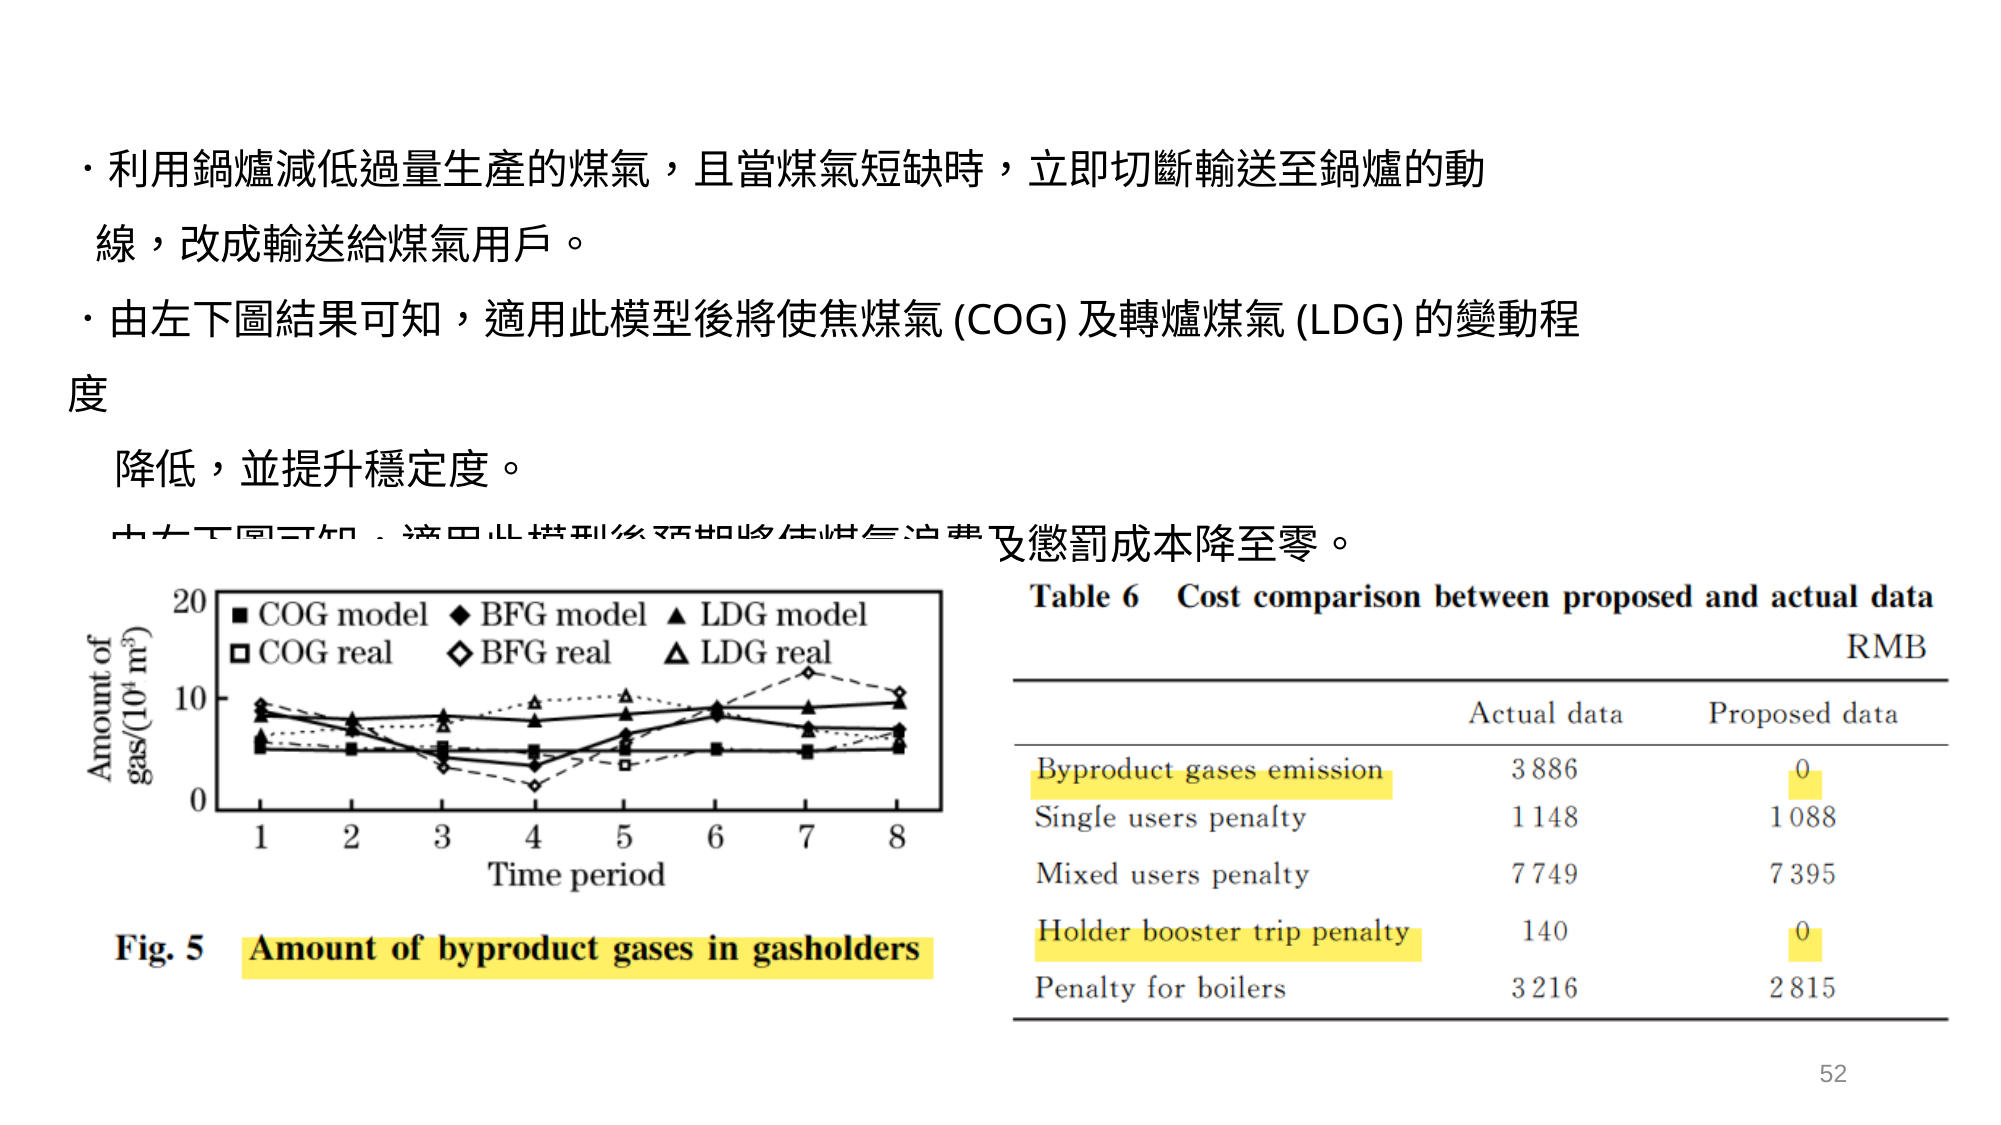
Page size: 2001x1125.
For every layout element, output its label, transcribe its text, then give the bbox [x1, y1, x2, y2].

picture [52, 539, 1980, 1038]
slide_number 52 [1412, 1042, 1863, 1103]
text_box ．利用鍋爐減低過量生產的煤氣，且當煤氣短缺時，立即切斷輸送至鍋爐的動 線，改成輸送給煤氣用戶。 ．由左下圖結果可知，適用此模型後將使焦煤氣(COG)及轉爐煤氣(LDG)的變動程度 降低，並提升穩定度。 ．由右下圖可知，適用此模型後預期將使煤氣浪費及懲罰成本降至零。 [52, 110, 1636, 562]
